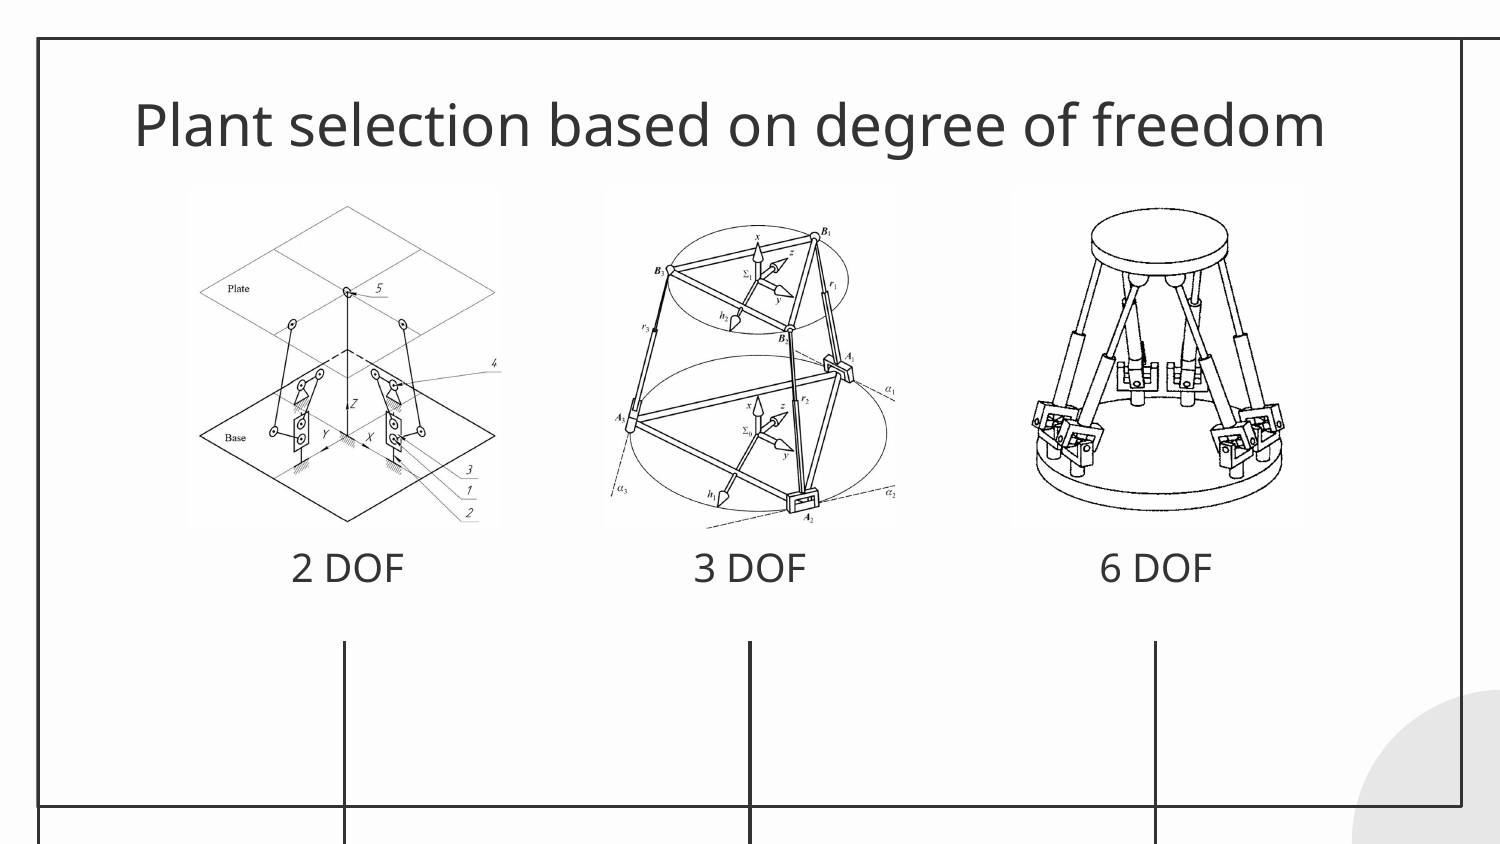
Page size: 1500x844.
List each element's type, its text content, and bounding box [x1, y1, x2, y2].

picture [1011, 185, 1303, 529]
picture [186, 185, 502, 529]
picture [604, 185, 896, 529]
subtitle 3 DOF [566, 545, 934, 606]
subtitle 6 DOF [971, 545, 1340, 606]
title Plant selection based on degree of freedom [118, 72, 1382, 167]
subtitle 2 DOF [163, 545, 532, 606]
